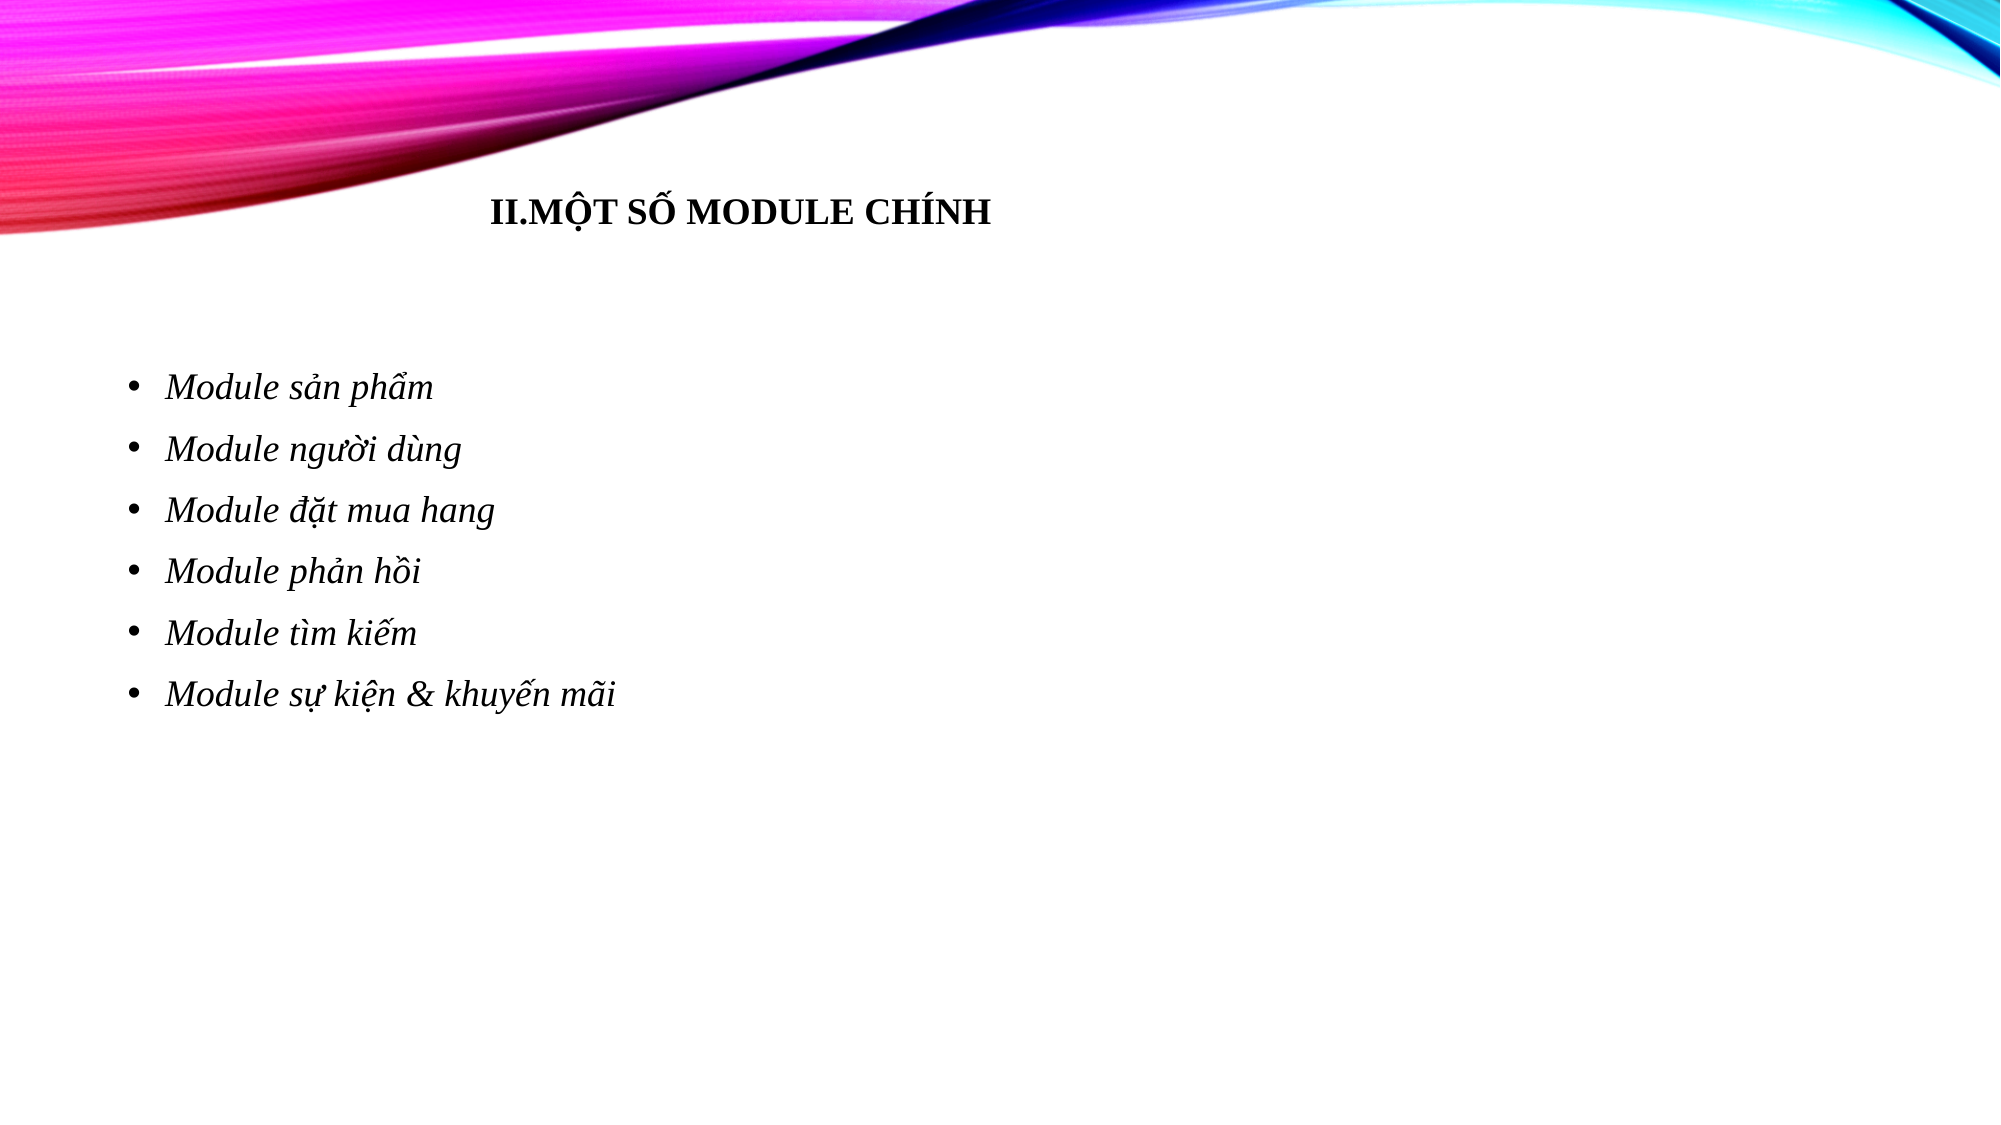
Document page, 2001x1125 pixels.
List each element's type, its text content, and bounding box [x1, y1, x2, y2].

list Module sản phẩm Module người dùng Module đặt mua hang Module phản hồi Module tìm kiếm Module sự kiện & khuyến mãi [112, 360, 1888, 1021]
picture [1910, 0, 2000, 45]
picture [0, 0, 2000, 237]
title II.Một số module chính [474, 178, 1888, 332]
picture [1890, 0, 2000, 75]
